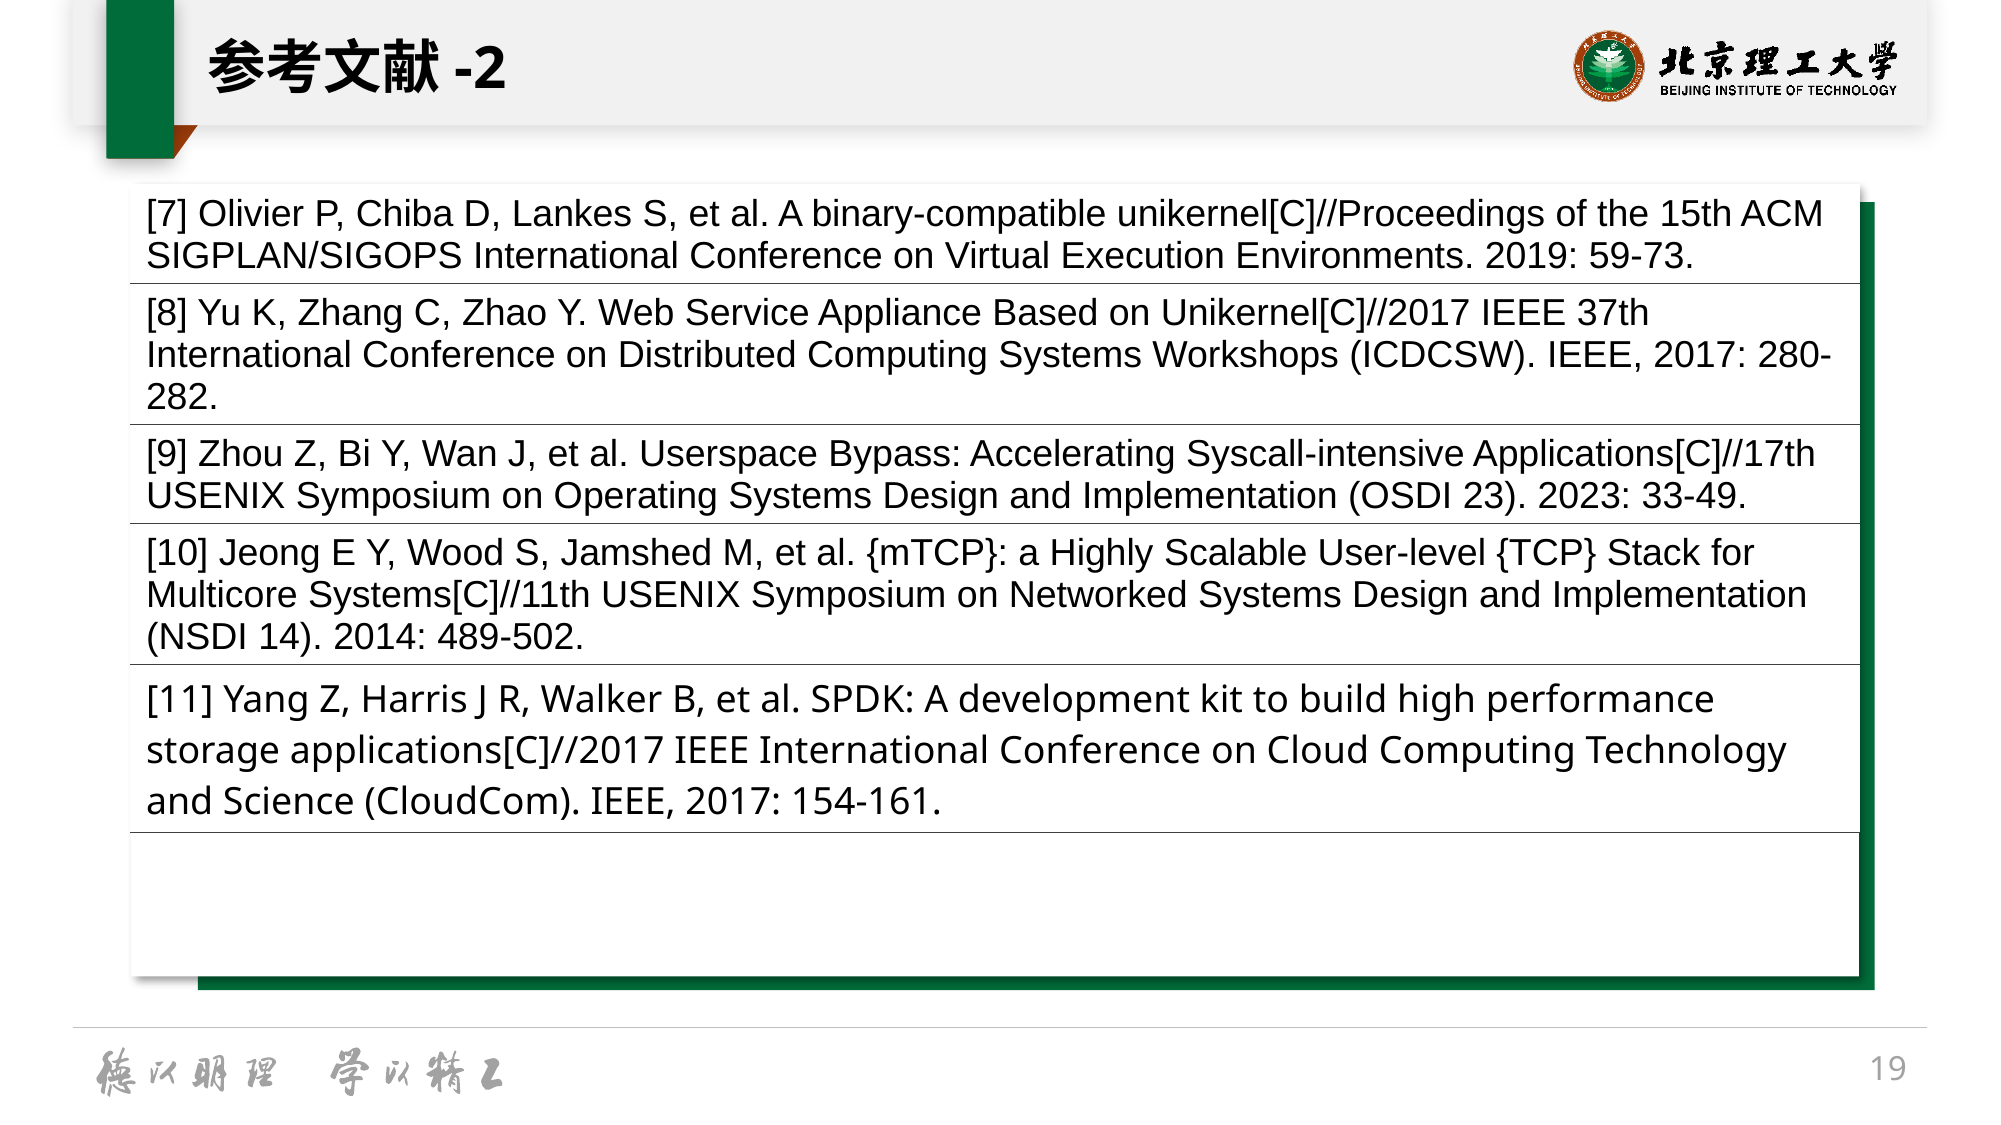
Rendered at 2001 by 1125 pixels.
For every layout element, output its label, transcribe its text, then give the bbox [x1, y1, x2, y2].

table_header [7] Olivier P, Chiba D, Lankes S, et al. A binary-compatible unikernel[C]//Proceedings of the 15th ACM SIGPLAN/SIGOPS International Conference on Virtual Execution Environments. 2019: 59-73. [132, 185, 1858, 283]
table_cell [9] Zhou Z, Bi Y, Wan J, et al. Userspace Bypass: Accelerating Syscall-intensive Applications[C]//17th USENIX Symposium on Operating Systems Design and Implementation (OSDI 23). 2023: 33-49. [132, 425, 1858, 523]
text_box [197, 201, 1876, 991]
text_box [131, 833, 1859, 977]
title 参考文献-2 [192, 30, 1513, 110]
picture [1573, 30, 1897, 102]
table_cell [8] Yu K, Zhang C, Zhao Y. Web Service Appliance Based on Unikernel[C]//2017 IEEE 37th International Conference on Distributed Computing Systems Workshops (ICDCSW). IEEE, 2017: 280-282. [132, 284, 1858, 424]
table_cell [11] Yang Z, Harris J R, Walker B, et al. SPDK: A development kit to build high performance storage applications[C]//2017 IEEE International Conference on Cloud Computing Technology and Science (CloudCom). IEEE, 2017: 154-161. [132, 665, 1858, 832]
table_cell [10] Jeong E Y, Wood S, Jamshed M, et al. {mTCP}: a Highly Scalable User-level {TCP} Stack for Multicore Systems[C]//11th USENIX Symposium on Networked Systems Design and Implementation (NSDI 14). 2014: 489-502. [132, 524, 1858, 664]
